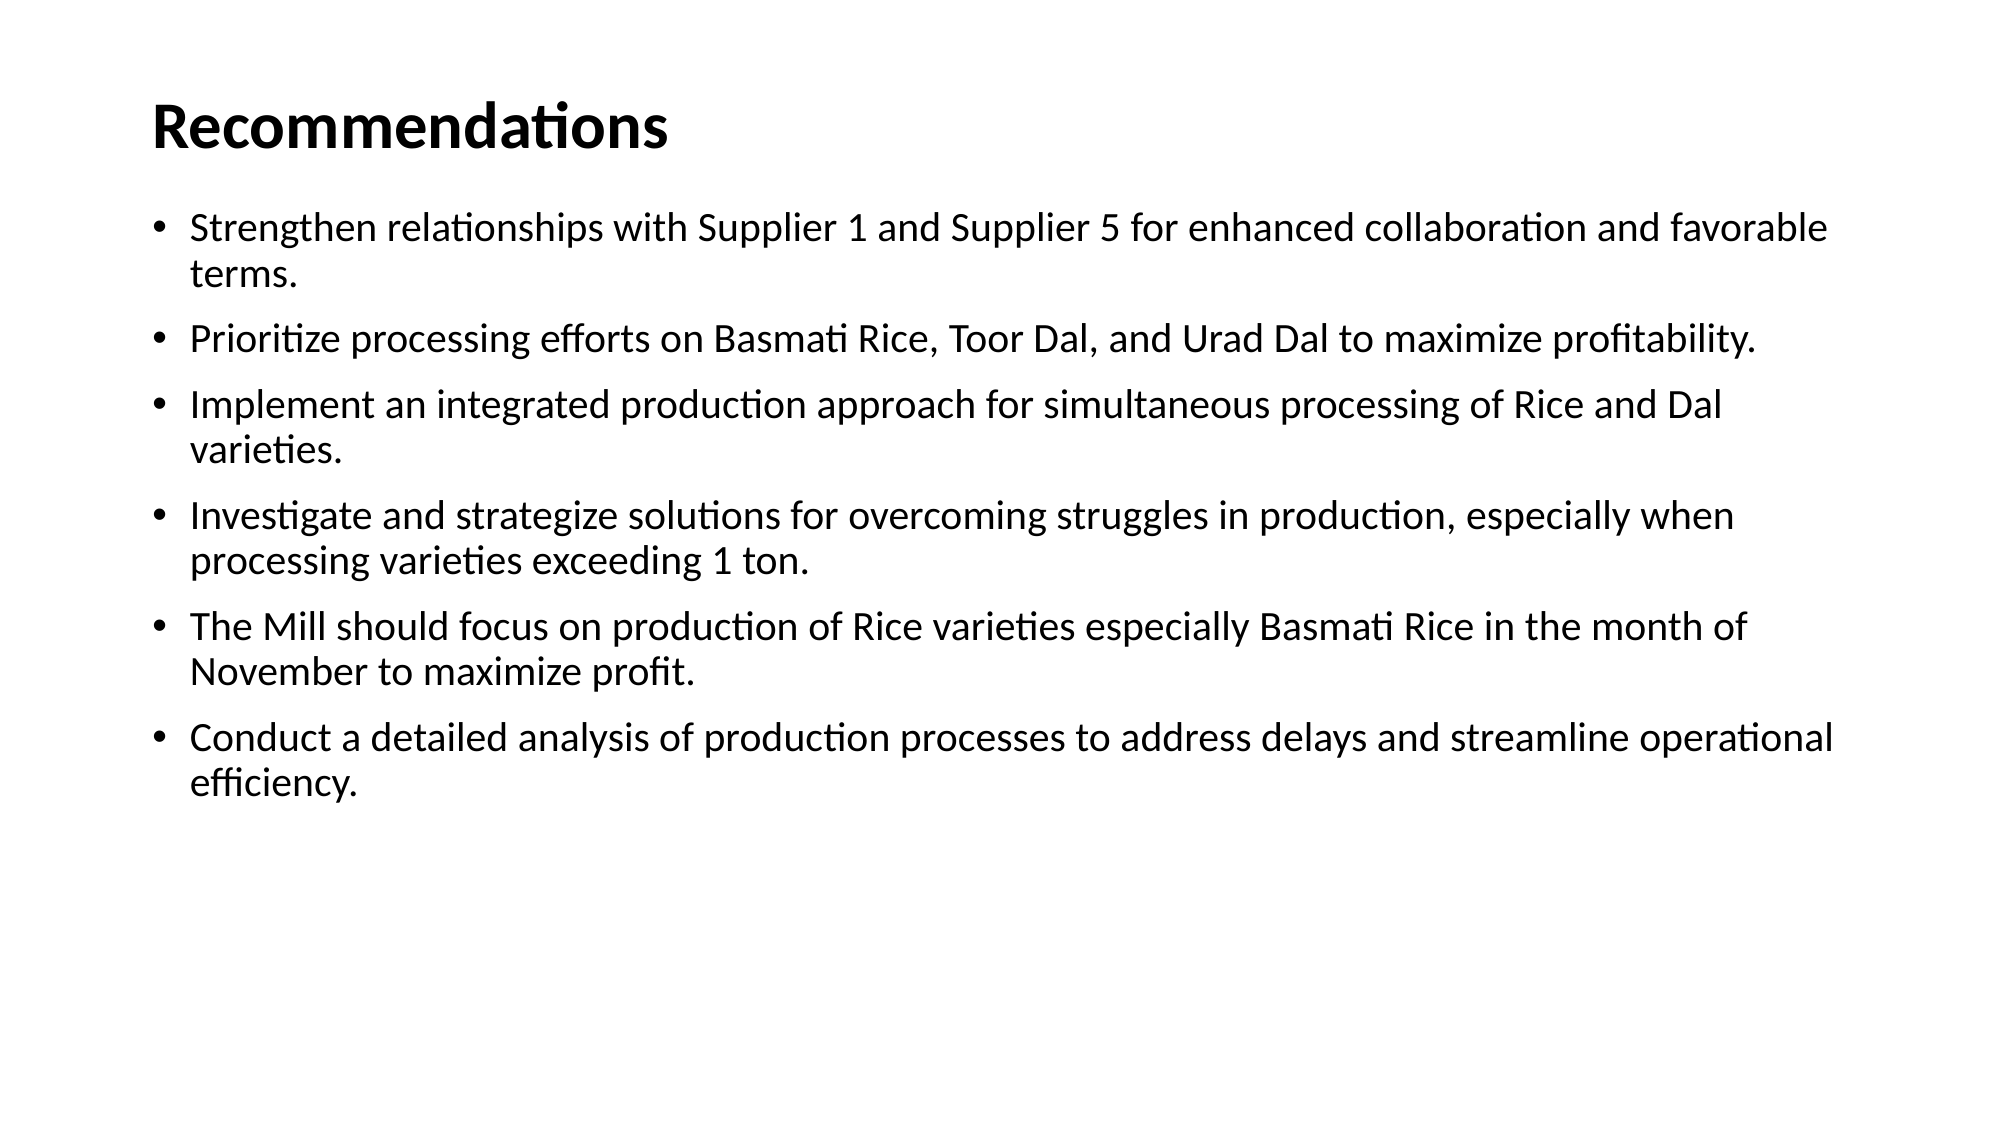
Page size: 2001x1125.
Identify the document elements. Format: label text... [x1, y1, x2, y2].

list Strengthen relationships with Supplier 1 and Supplier 5 for enhanced collaboration and favorable terms. Prioritize processing efforts on Basmati Rice, Toor Dal, and Urad Dal to maximize profitability. Implement an integrated production approach for simultaneous processing of Rice and Dal varieties. Investigate and strategize solutions for overcoming struggles in production, especially when processing varieties exceeding 1 ton. The Mill should focus on production of Rice varieties especially Basmati Rice in the month of November to maximize profit. Conduct a detailed analysis of production processes to address delays and streamline operational efficiency. [137, 198, 1863, 913]
title Recommendations [137, 59, 1863, 194]
